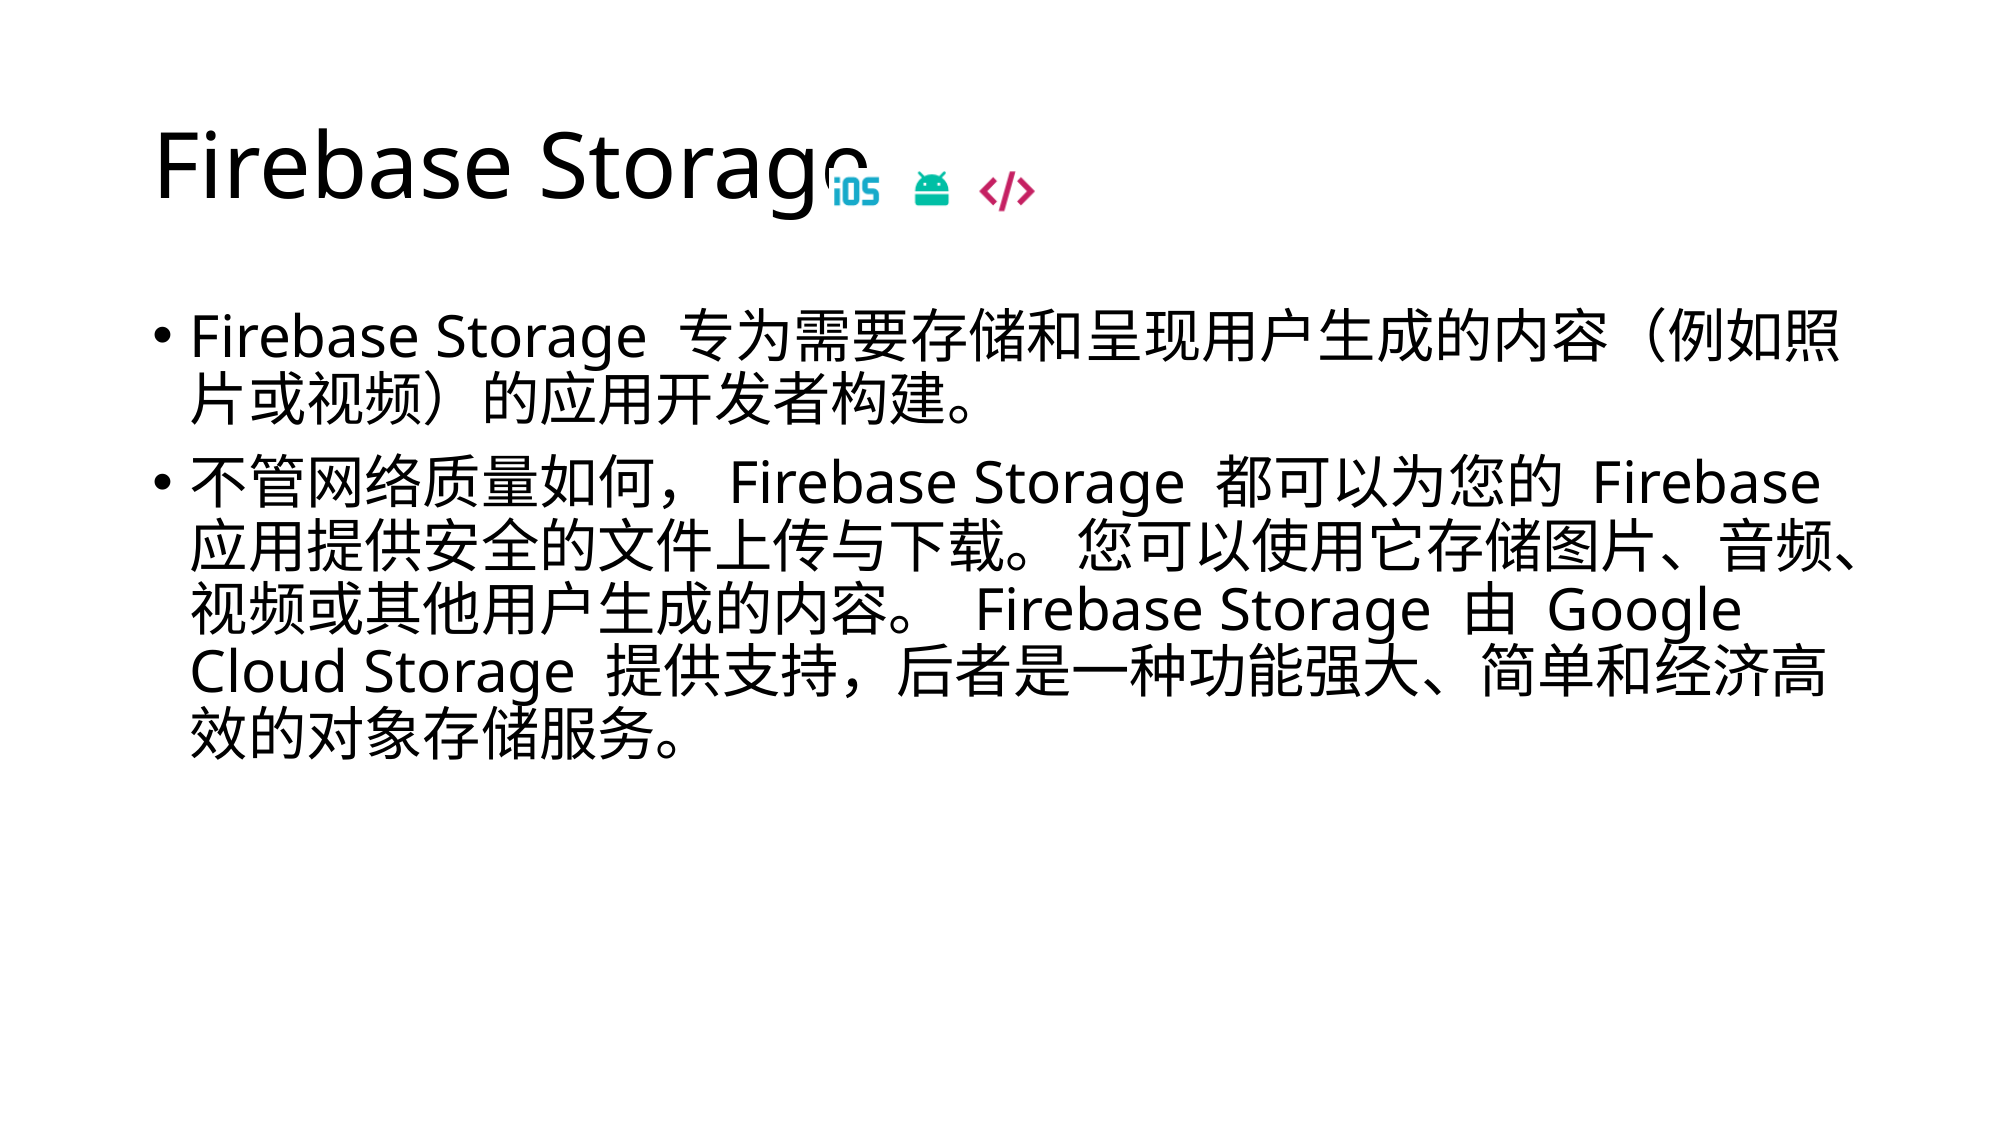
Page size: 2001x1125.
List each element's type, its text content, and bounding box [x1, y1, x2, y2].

title Firebase Storage [137, 59, 1863, 278]
list Firebase Storage 专为需要存储和呈现用户生成的内容（例如照片或视频）的应用开发者构建。 不管网络质量如何，Firebase Storage 都可以为您的 Firebase 应用提供安全的文件上传与下载。 您可以使用它存储图片、音频、视频或其他用户生成的内容。 Firebase Storage 由 Google Cloud Storage 提供支持，后者是一种功能强大、简单和经济高效的对象存储服务。 [137, 299, 1863, 1014]
picture [828, 168, 1040, 221]
